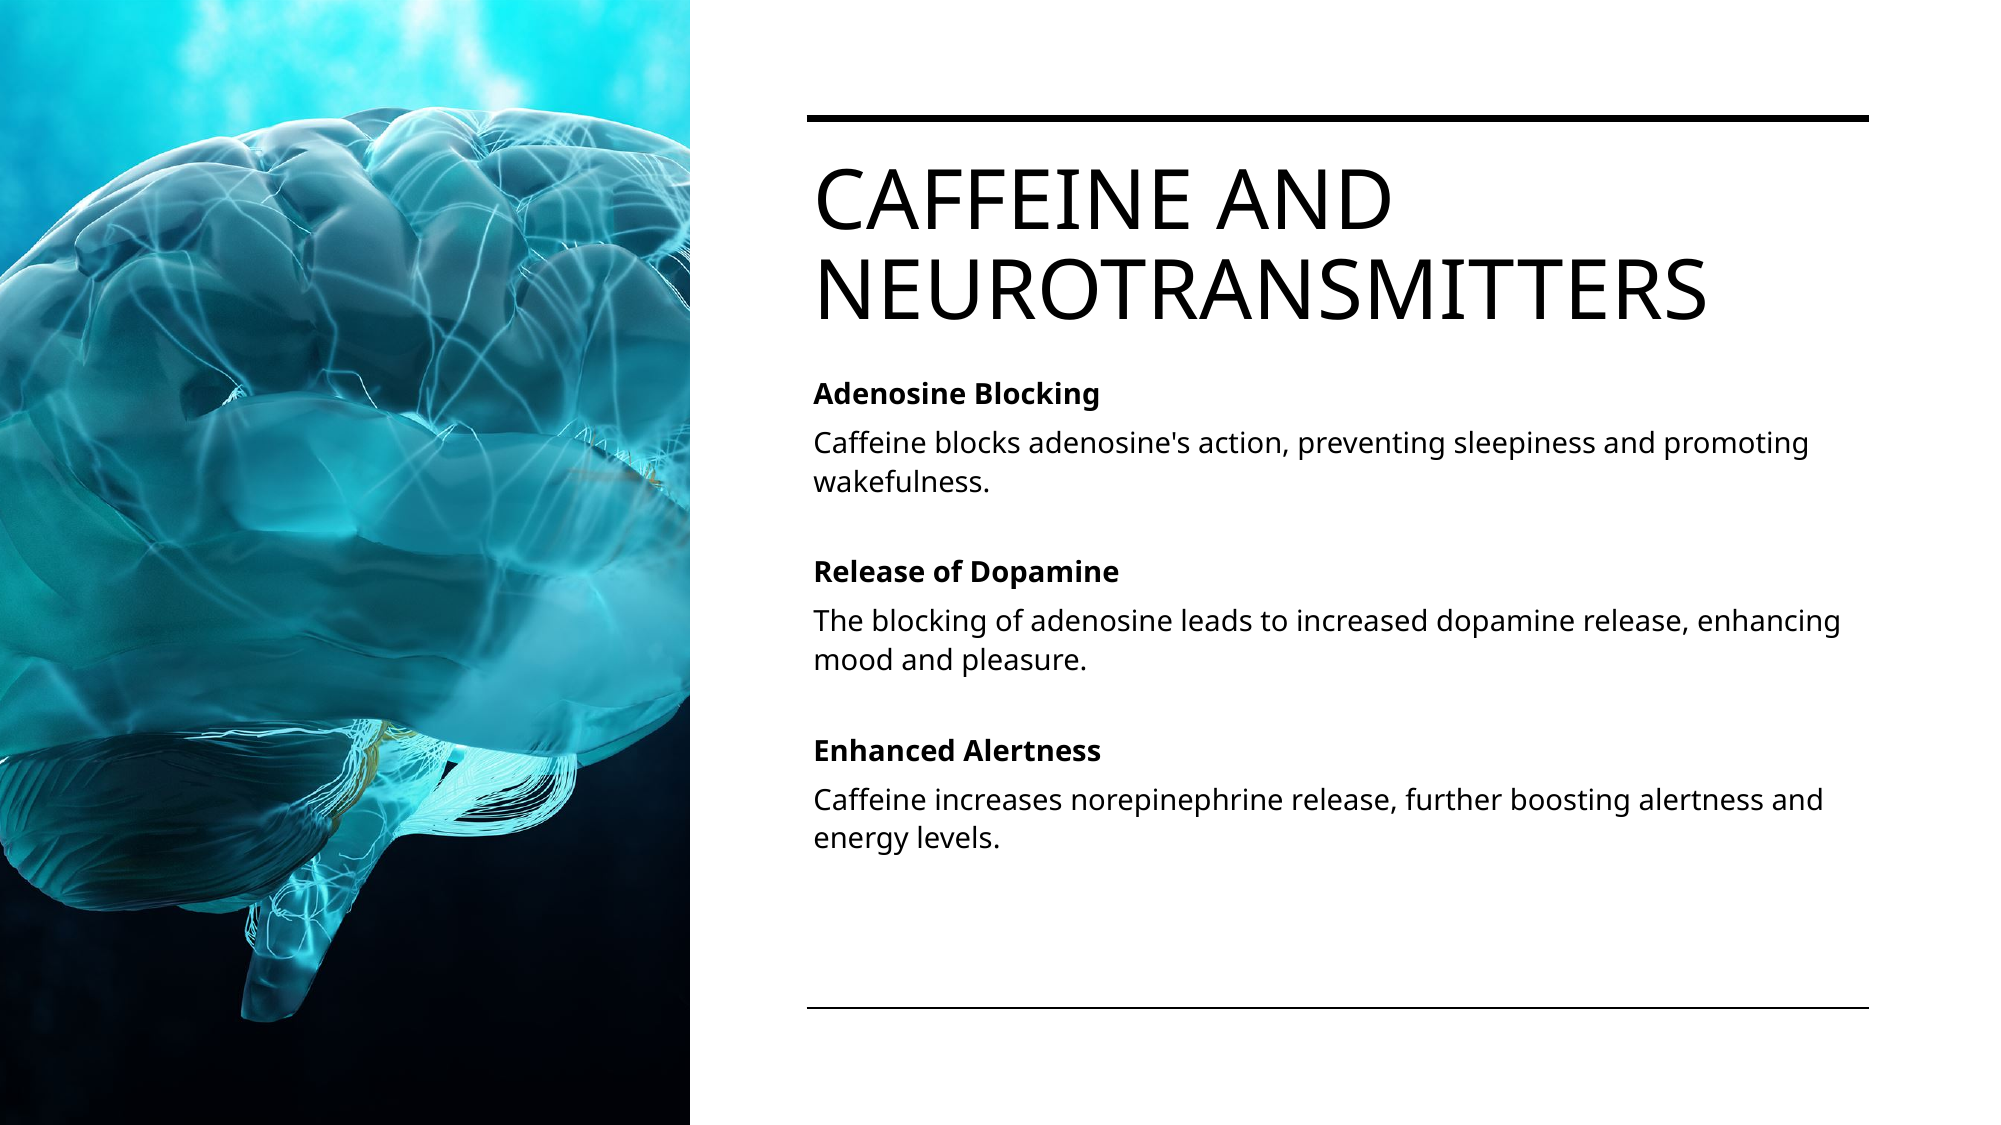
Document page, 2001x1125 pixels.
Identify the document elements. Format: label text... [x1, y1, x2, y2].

text_box [690, 0, 2000, 1125]
title Caffeine and Neurotransmitters [798, 149, 1886, 364]
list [0, 0, 690, 1125]
list Adenosine Blocking Caffeine blocks adenosine's action, preventing sleepiness and promoting wakefulness. Release of Dopamine The blocking of adenosine leads to increased dopamine release, enhancing mood and pleasure. Enhanced Alertness Caffeine increases norepinephrine release, further boosting alertness and energy levels. [798, 364, 1886, 978]
